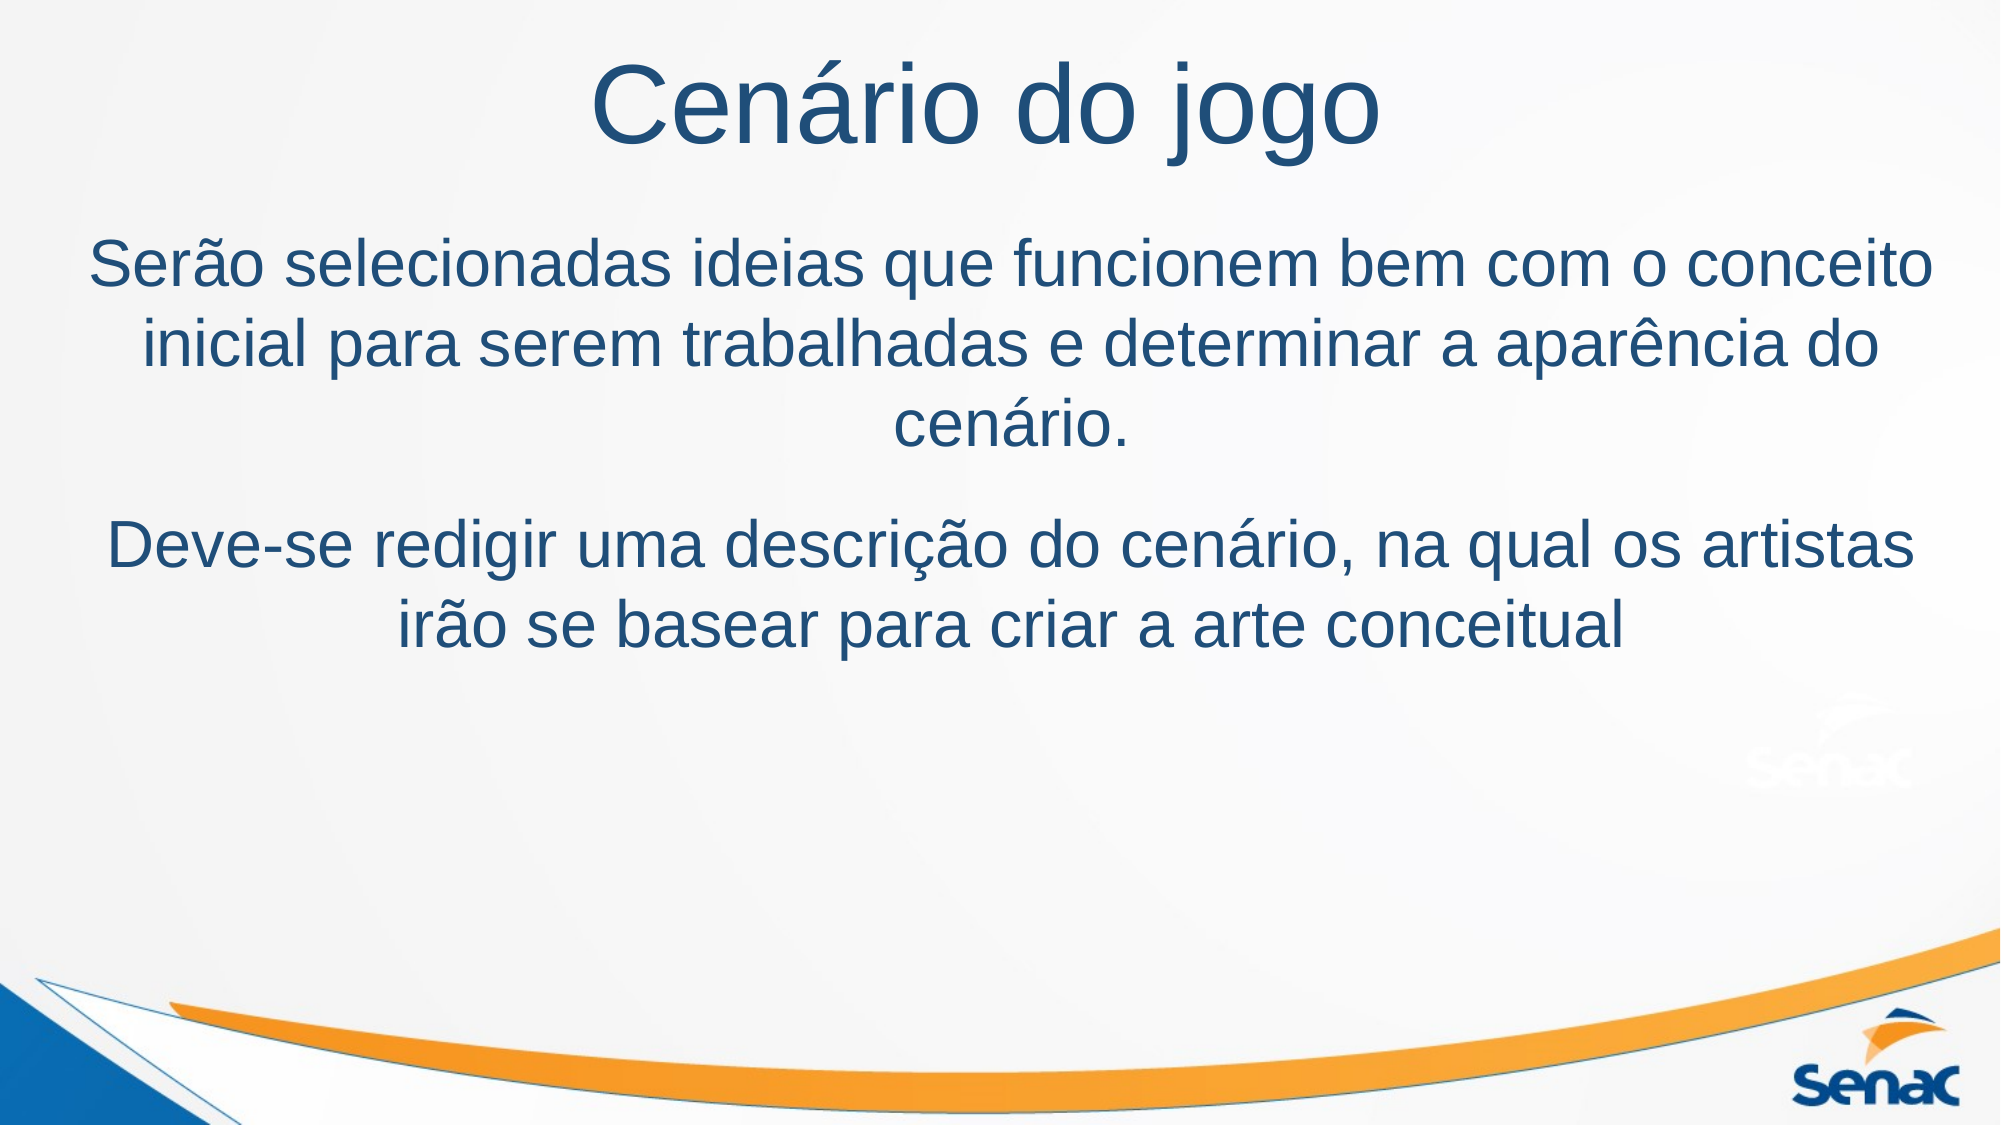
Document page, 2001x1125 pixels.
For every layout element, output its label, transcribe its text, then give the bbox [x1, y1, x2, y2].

picture [0, 0, 2001, 1125]
list Serão selecionadas ideias que funcionem bem com o conceito inicial para serem trabalhadas e determinar a aparência do cenário. Deve-se redigir uma descrição do cenário, na qual os artistas irão se basear para criar a arte conceitual [52, 211, 1973, 926]
title Cenário do jogo [0, 36, 1973, 178]
